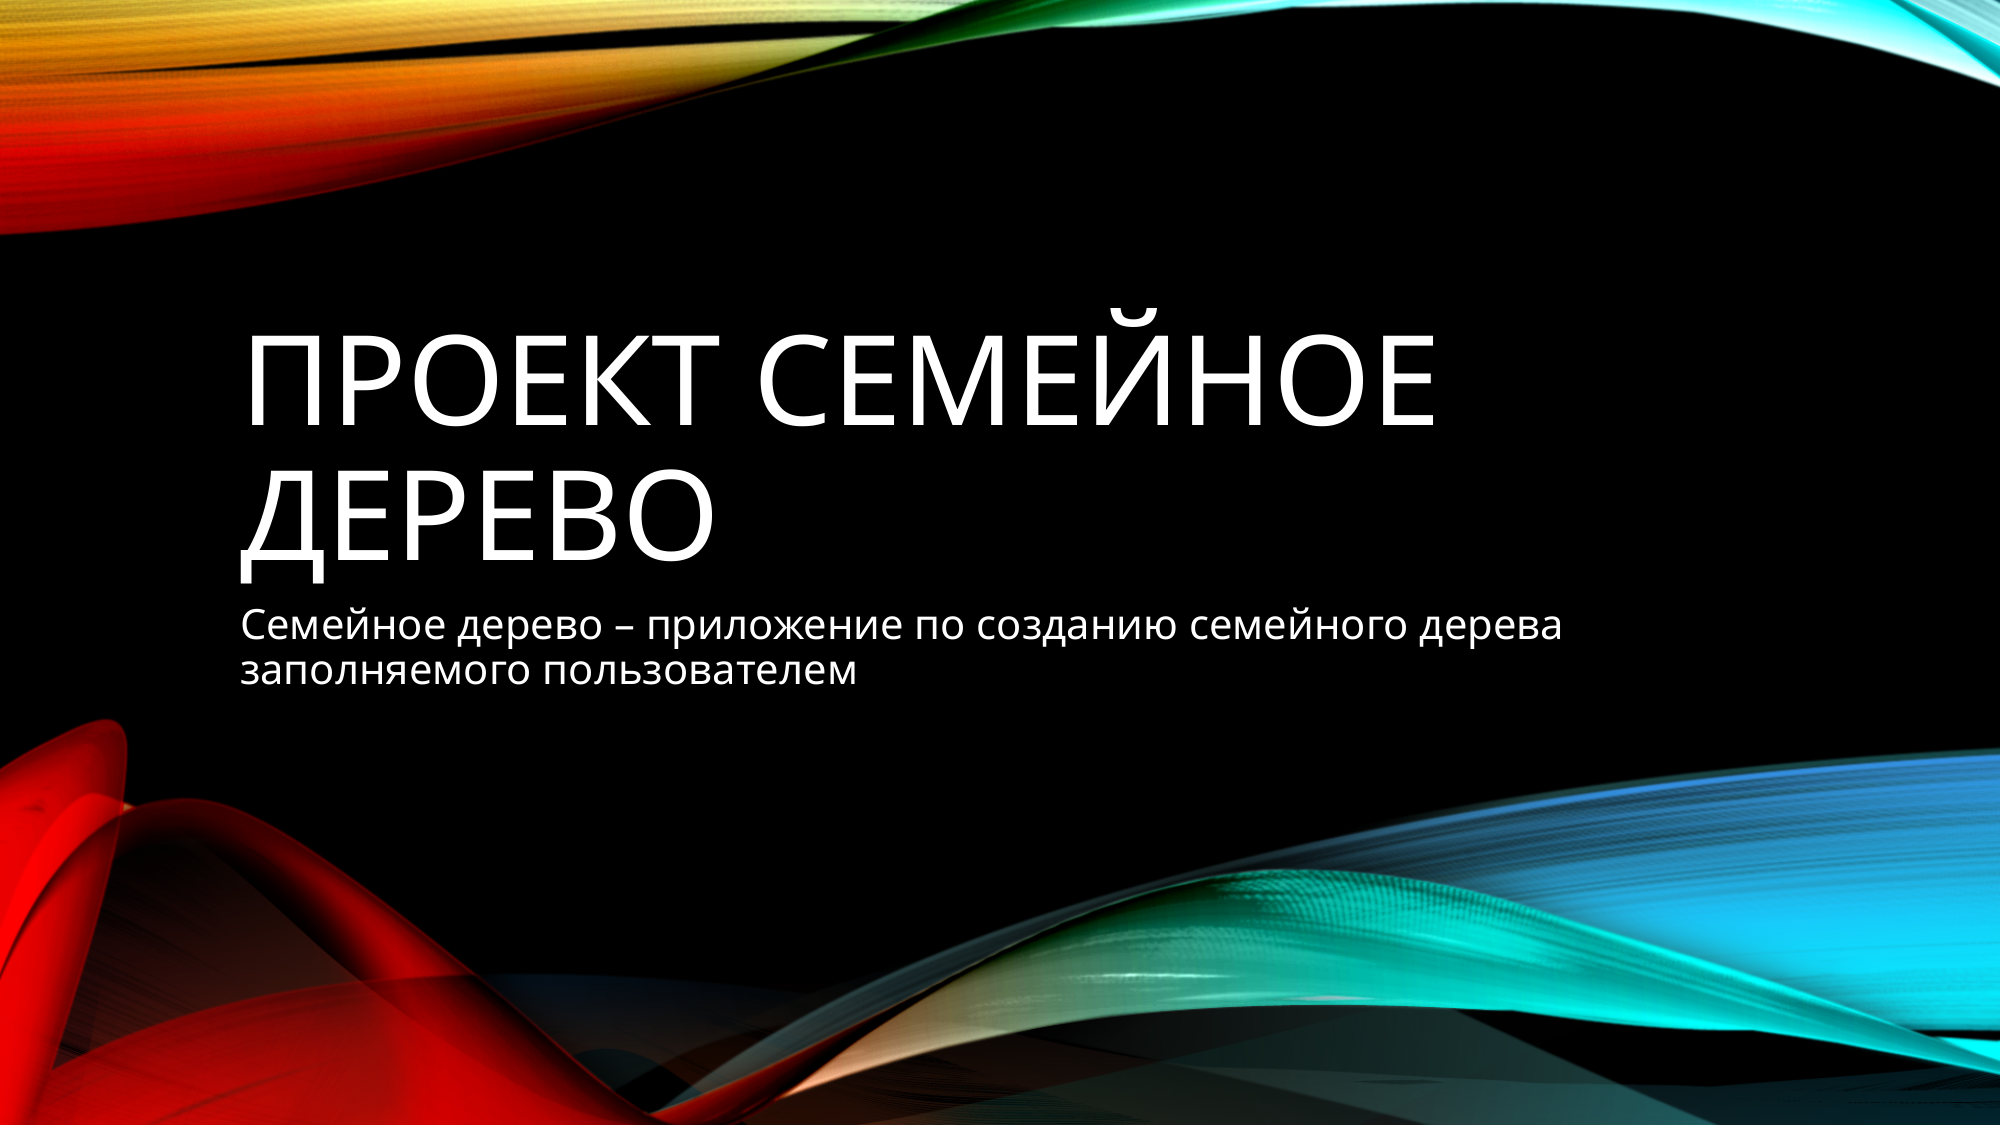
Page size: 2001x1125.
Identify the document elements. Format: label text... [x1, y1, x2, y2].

picture [0, 717, 2000, 1125]
subtitle Семейное дерево – приложение по созданию семейного дерева заполняемого пользователем [225, 595, 1775, 709]
title Проект семейное дерево [225, 295, 1775, 595]
picture [0, 0, 2000, 237]
